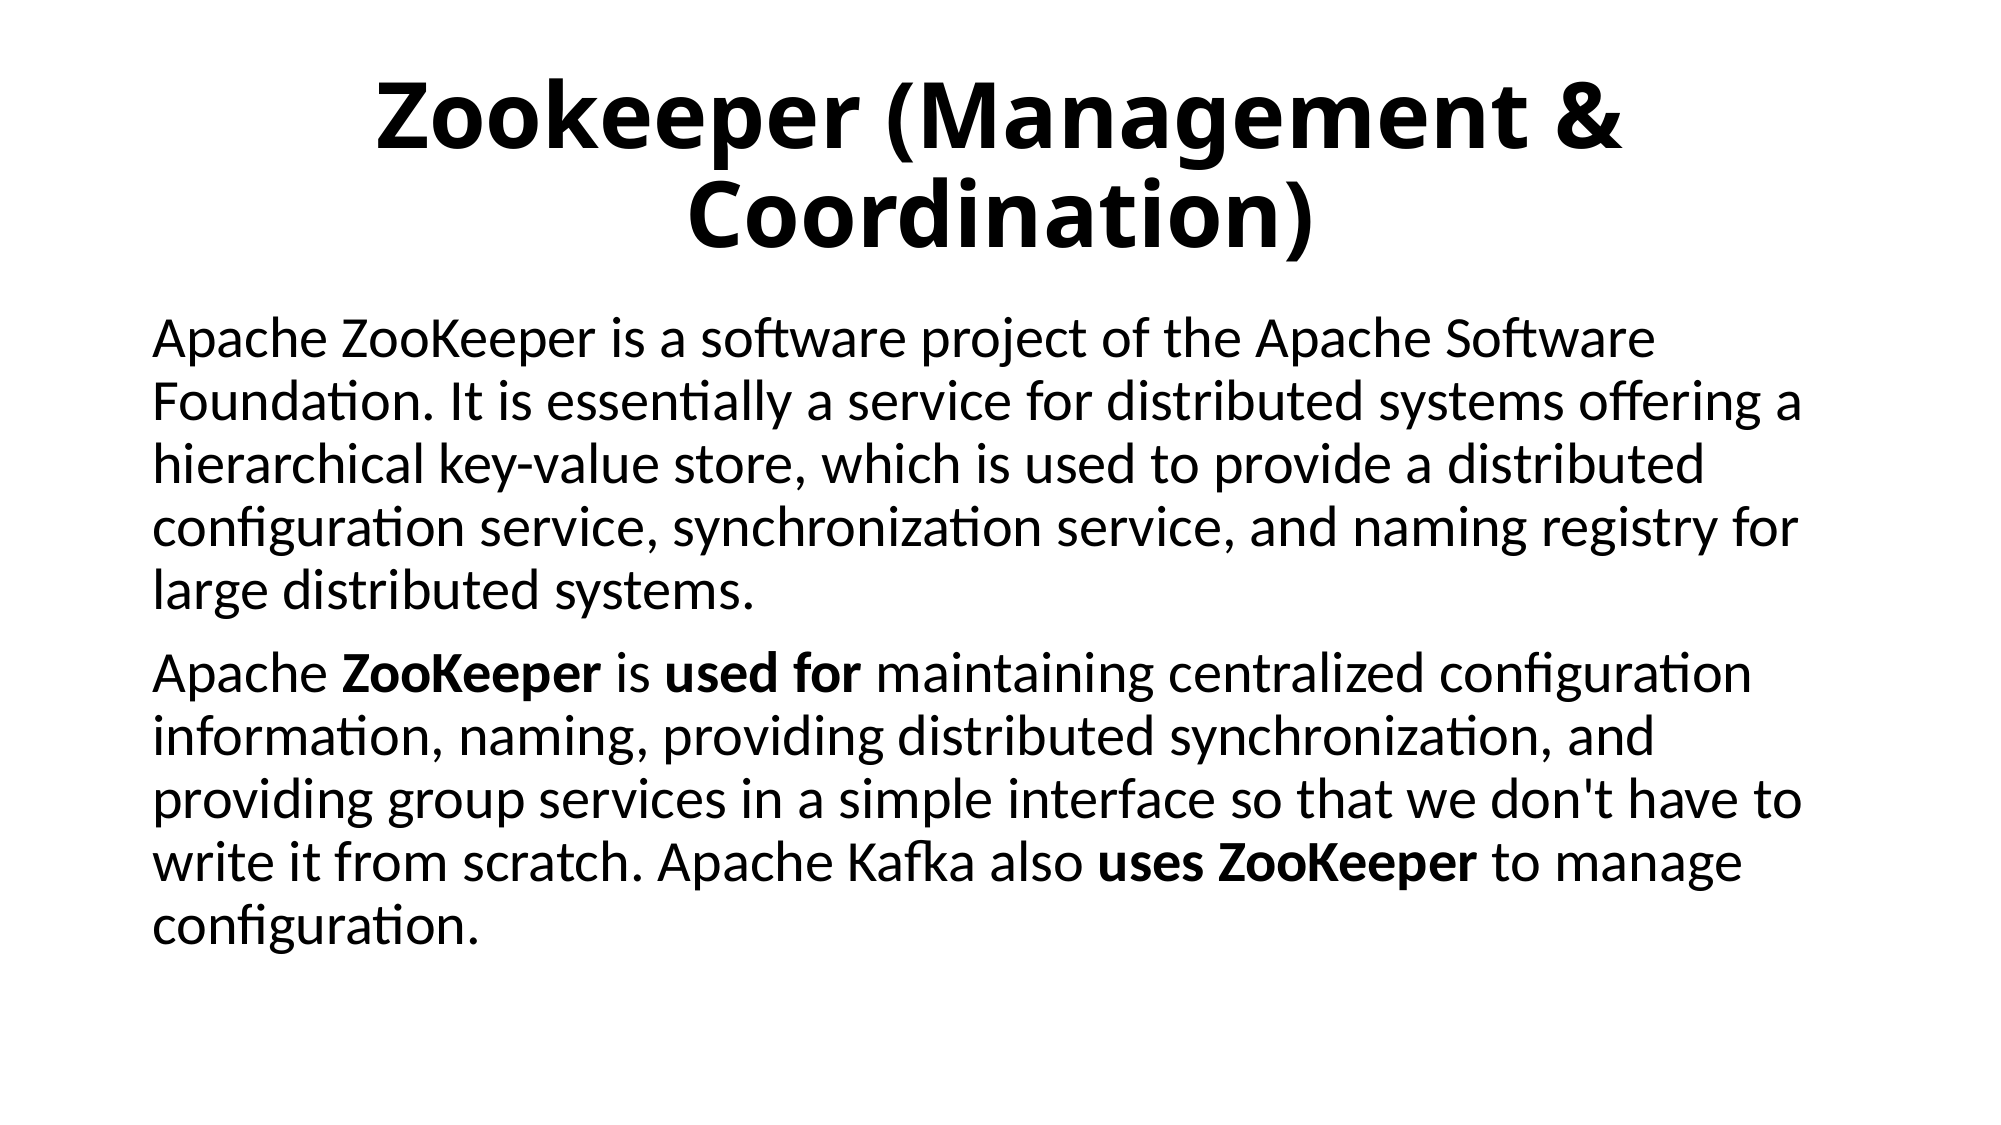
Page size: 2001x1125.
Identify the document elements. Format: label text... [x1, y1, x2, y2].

title Zookeeper (Management & Coordination) [137, 59, 1863, 278]
list Apache ZooKeeper is a software project of the Apache Software Foundation. It is essentially a service for distributed systems offering a hierarchical key-value store, which is used to provide a distributed configuration service, synchronization service, and naming registry for large distributed systems. Apache ZooKeeper is used for maintaining centralized configuration information, naming, providing distributed synchronization, and providing group services in a simple interface so that we don't have to write it from scratch. Apache Kafka also uses ZooKeeper to manage configuration. [137, 299, 1863, 1014]
